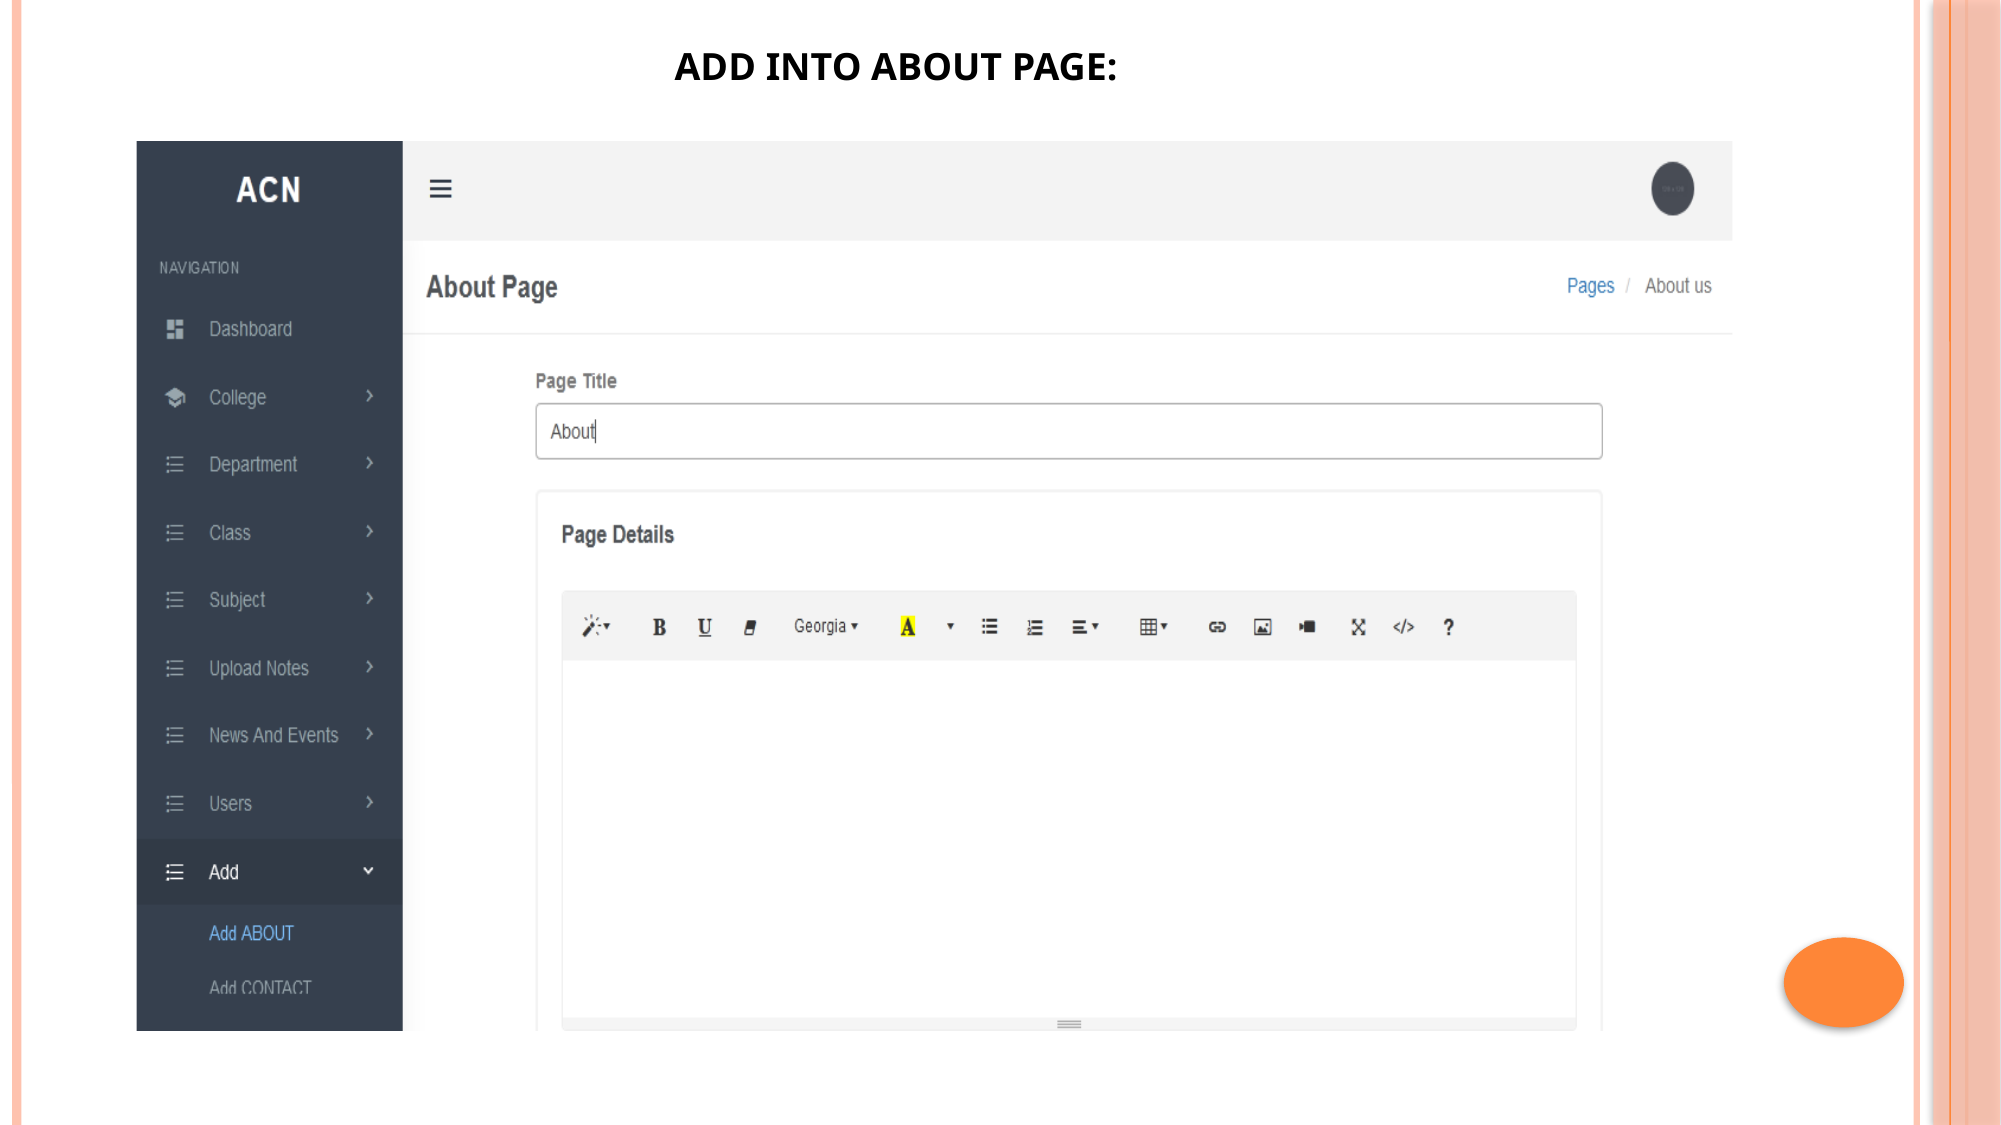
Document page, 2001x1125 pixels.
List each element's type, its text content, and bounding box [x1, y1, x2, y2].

picture [136, 141, 1733, 1032]
text_box ADD INTO ABOUT PAGE: [659, 35, 1134, 96]
